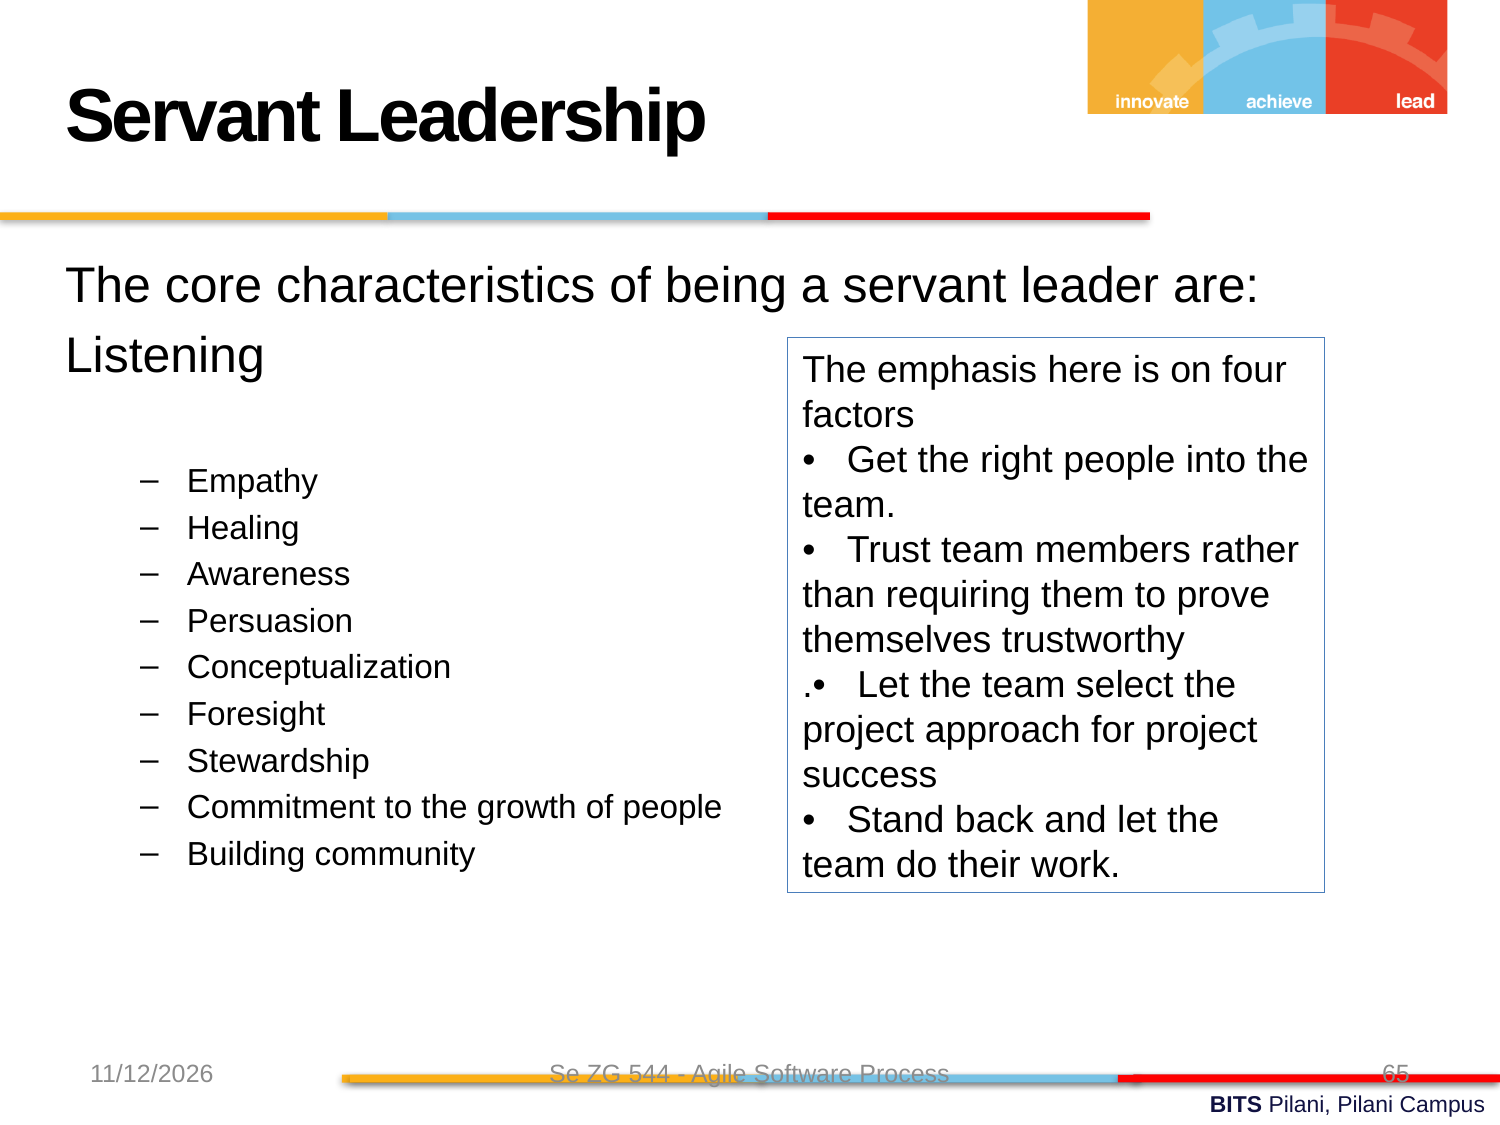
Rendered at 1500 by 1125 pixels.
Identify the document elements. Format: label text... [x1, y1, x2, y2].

text_box The emphasis here is on four factors • Get the right people into the team. • Trust team members rather than requiring them to prove themselves trustworthy .• Let the team select the project approach for project success • Stand back and let the team do their work. [787, 337, 1325, 893]
footer Se ZG 544 - Agile Software Process [512, 1042, 988, 1103]
list Servant Leadership [50, 24, 1088, 213]
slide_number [75, 1042, 425, 1103]
slide_number 65 [1074, 1042, 1425, 1103]
list The core characteristics of being a servant leader are: Listening Empathy Healing Awareness Persuasion Conceptualization Foresight Stewardship Commitment to the growth of people Building community [50, 245, 1400, 988]
picture [1087, 0, 1448, 114]
